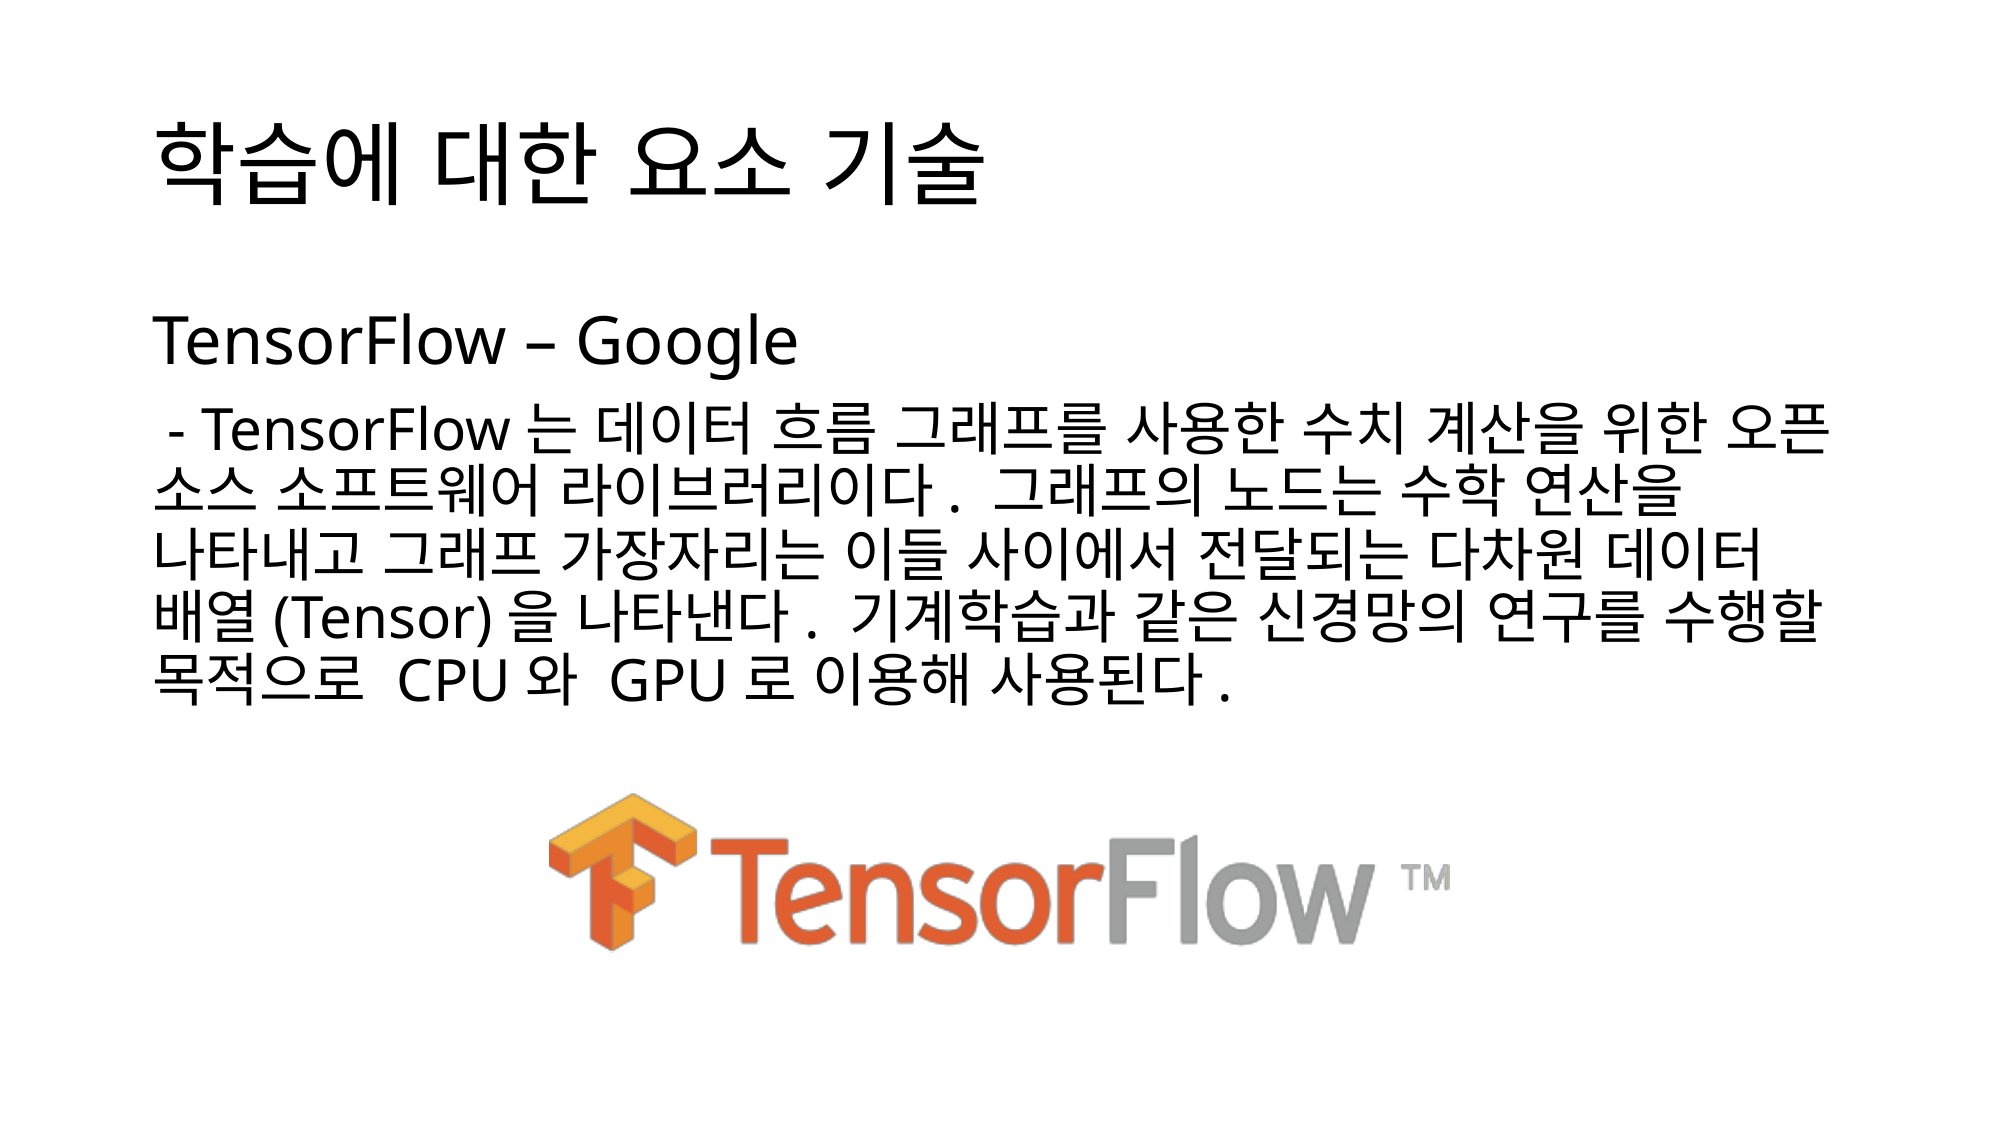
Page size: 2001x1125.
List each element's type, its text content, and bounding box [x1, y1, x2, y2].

list TensorFlow – Google - TensorFlow는 데이터 흐름 그래프를 사용한 수치 계산을 위한 오픈 소스 소프트웨어 라이브러리이다. 그래프의 노드는 수학 연산을 나타내고 그래프 가장자리는 이들 사이에서 전달되는 다차원 데이터 배열(Tensor)을 나타낸다. 기계학습과 같은 신경망의 연구를 수행할 목적으로 CPU와 GPU로 이용해 사용된다. [137, 299, 1863, 1014]
title 학습에 대한 요소 기술 [137, 59, 1863, 278]
picture [549, 790, 1450, 953]
